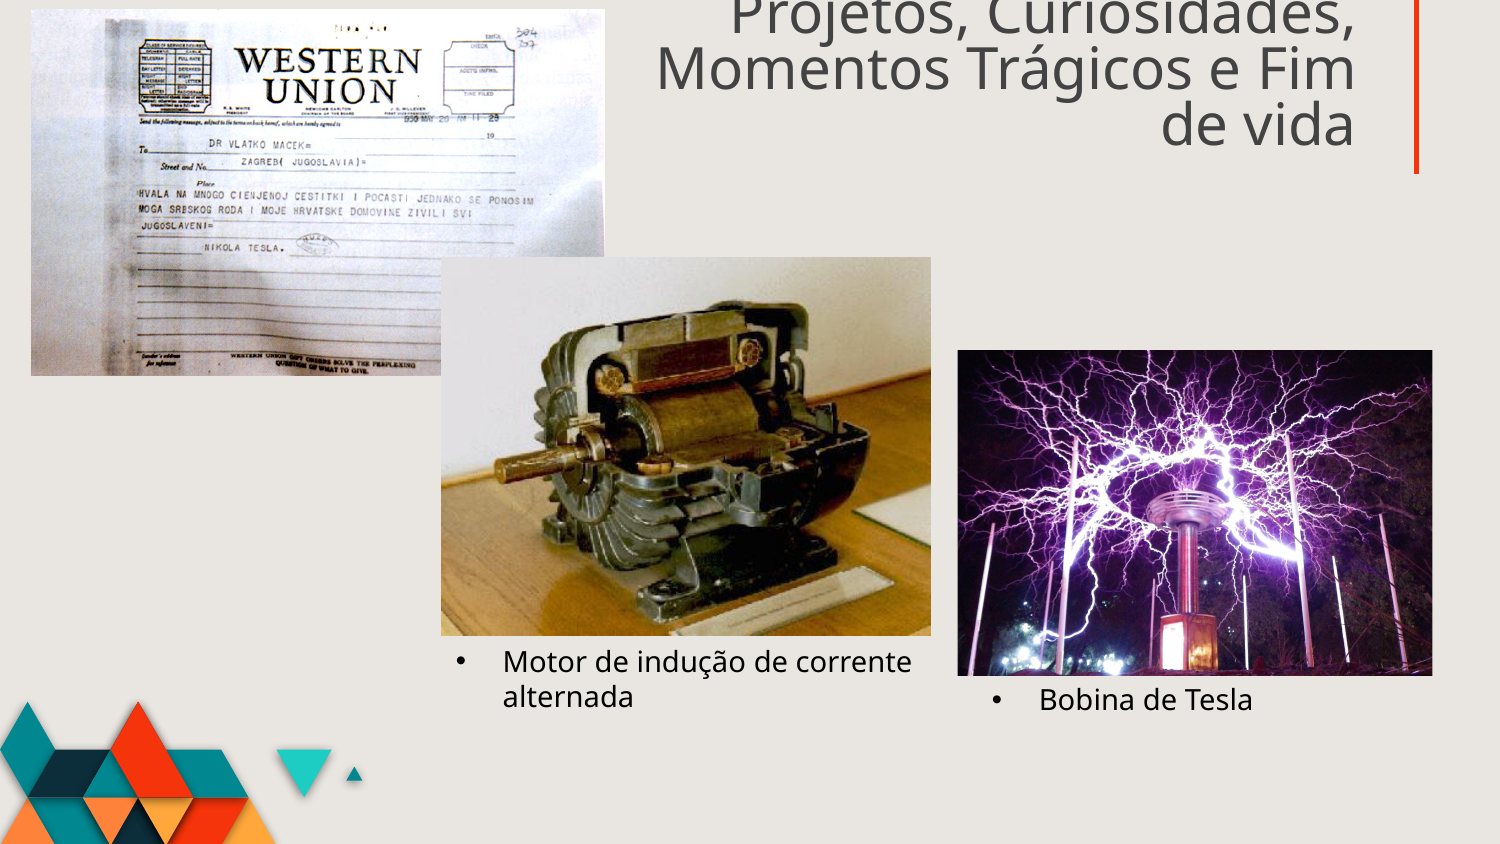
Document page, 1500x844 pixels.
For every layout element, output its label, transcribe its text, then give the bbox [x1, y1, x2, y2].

title Projetos, Curiosidades, Momentos Trágicos e Fim de vida [635, 76, 1372, 172]
picture [31, 8, 931, 636]
text_box Bobina de Tesla [977, 684, 1269, 724]
text_box Motor de indução de corrente alternada [441, 635, 977, 721]
picture [957, 350, 1433, 676]
